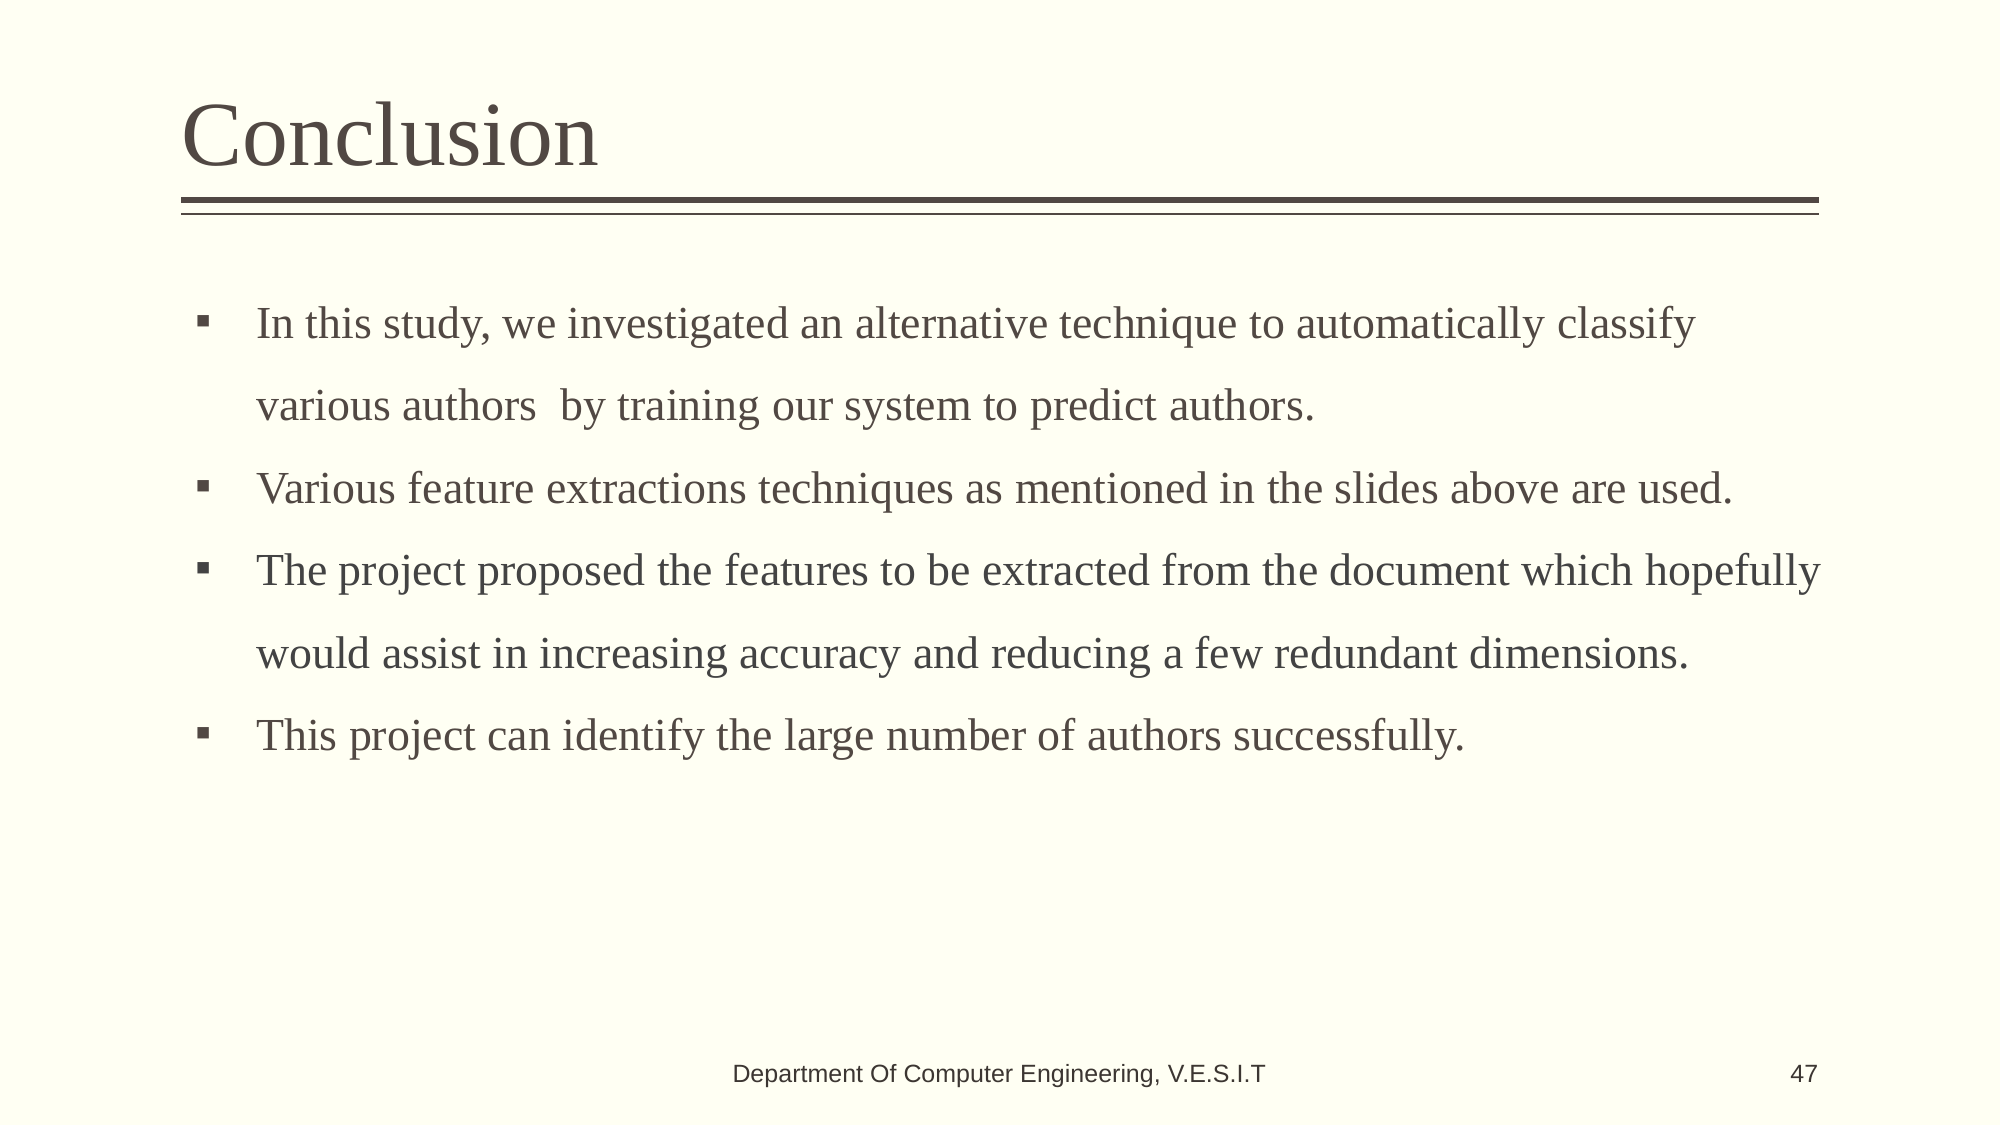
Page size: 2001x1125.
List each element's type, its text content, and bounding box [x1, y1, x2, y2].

slide_number ‹#› [1518, 1042, 1819, 1103]
subtitle In this study, we investigated an alternative technique to automatically classify various authors by training our system to predict authors. Various feature extractions techniques as mentioned in the slides above are used. The project proposed the features to be extracted from the document which hopefully would assist in increasing accuracy and reducing a few redundant dimensions. This project can identify the large number of authors successfully. [181, 257, 1838, 897]
footer Department Of Computer Engineering, V.E.S.I.T [481, 1042, 1518, 1103]
title Conclusion [181, 12, 1819, 193]
